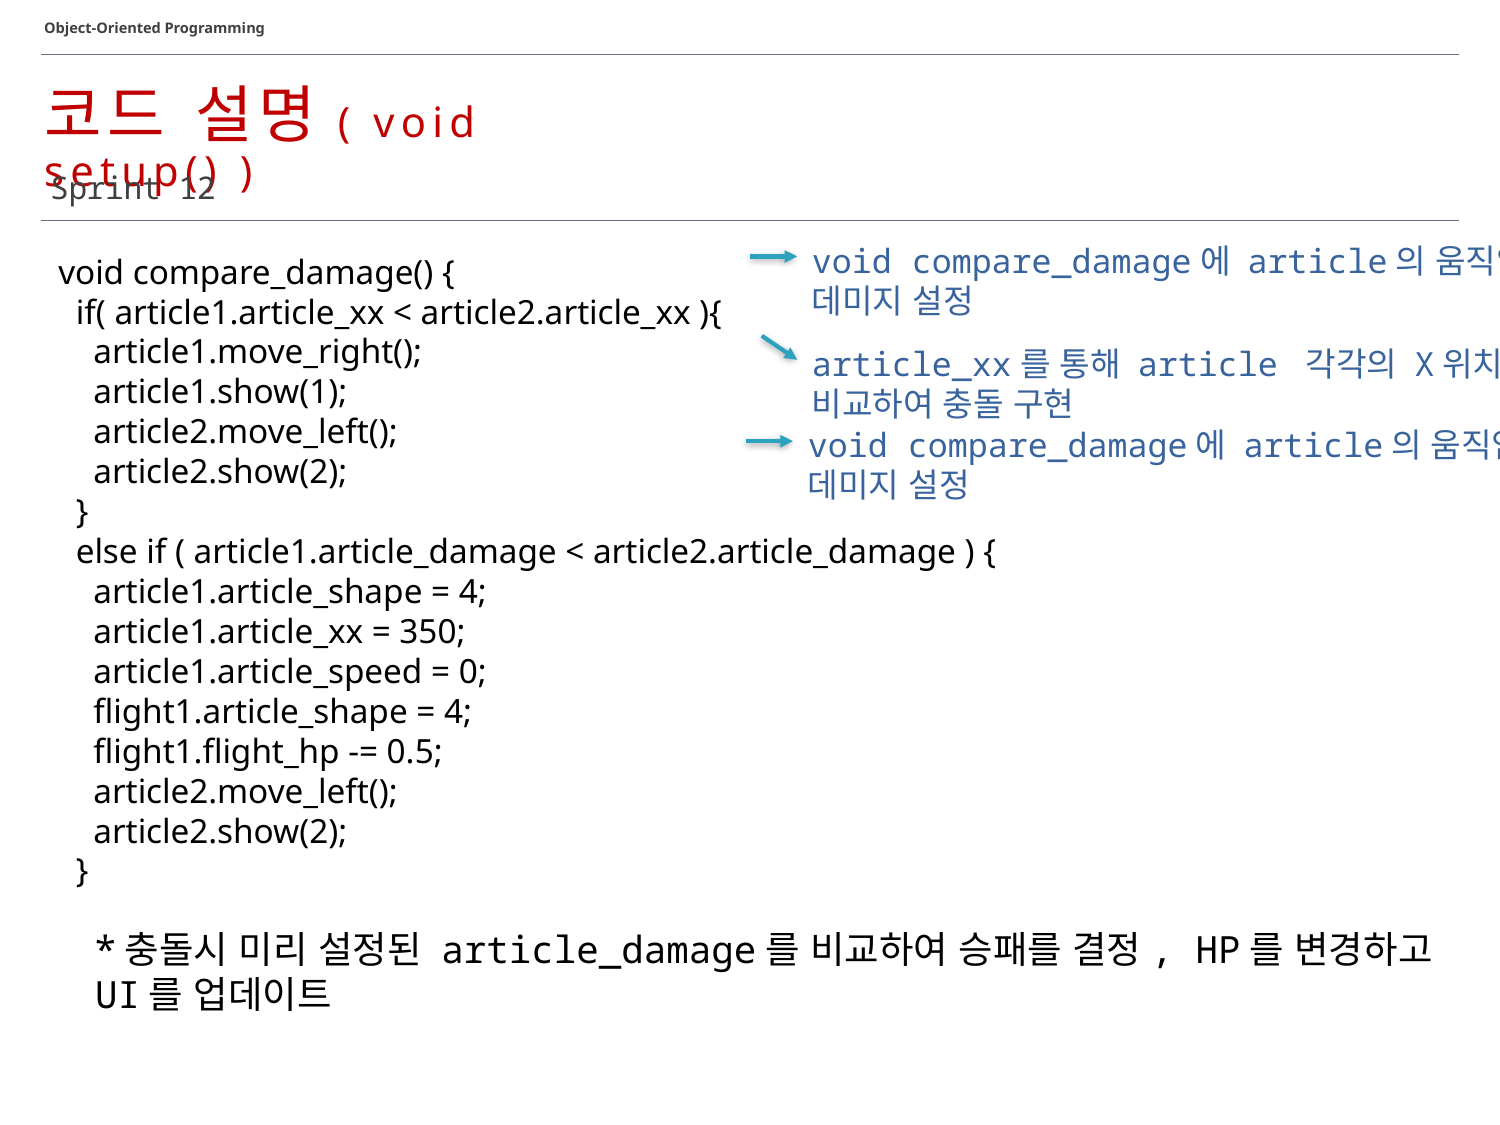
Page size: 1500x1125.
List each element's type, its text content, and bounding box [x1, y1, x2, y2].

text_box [749, 232, 1500, 329]
text_box *충돌시 미리 설정된 article_damage를 비교하여 승패를 결정, HP를 변경하고 UI를 업데이트 [80, 918, 1465, 1024]
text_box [761, 335, 1500, 415]
text_box Sprint 12 [35, 153, 1465, 213]
text_box void compare_damage() { if( article1.article_xx < article2.article_xx ){ article1.move_right(); article1.show(1); article2.move_left(); article2.show(2); } else if ( article1.article_damage < article2.article_damage ) { article1.article_shape = 4; article1.article_xx = 350; article1.article_speed = 0; flight1.article_shape = 4; flight1.flight_hp -= 0.5; article2.move_left(); article2.show(2); } [43, 243, 1105, 897]
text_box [745, 416, 1500, 514]
text_box 코드 설명( void setup() ) [29, 75, 727, 203]
text_box Object-Oriented Programming [29, 15, 414, 44]
